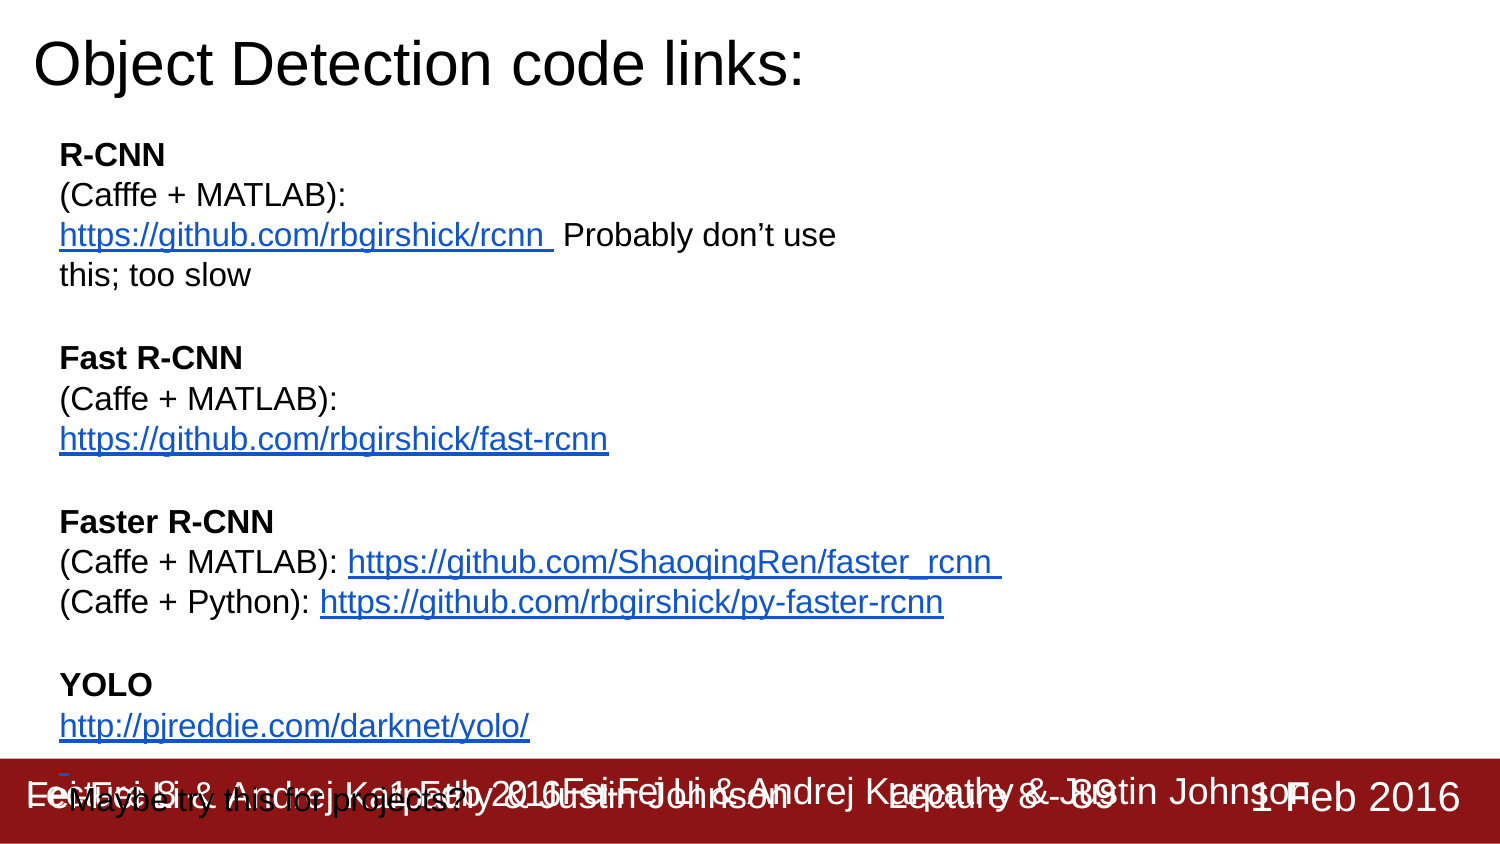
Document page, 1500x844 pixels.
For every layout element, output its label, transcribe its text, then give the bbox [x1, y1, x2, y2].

text_box R-CNN (Cafffe + MATLAB): https://github.com/rbgirshick/rcnn Probably don’t use this; too slow Fast R-CNN (Caffe + MATLAB): https://github.com/rbgirshick/fast-rcnn Faster R-CNN (Caffe + MATLAB): https://github.com/ShaoqingRen/faster_rcnn (Caffe + Python): https://github.com/rbgirshick/py-faster-rcnn YOLO http://pjreddie.com/darknet/yolo/ Maybe try this for projects? [57, 130, 1004, 784]
footer 1 Feb 2016 [1248, 771, 1463, 844]
text_box Lecture 8 - 1 Feb 2016Fei-Fei Li & Andrej Karpathy & Justin Johnson [794, 784, 885, 817]
text_box Lecture 8 - 1 Feb 2016Fei-Fei Li & Andrej Karpathy & Justin Johnson [1149, 773, 1248, 817]
slide_number Lecture 8 - 78 [885, 771, 1149, 844]
title Object Detection code links: [31, 20, 810, 164]
slide_number Fei-Fei Li & Andrej Karpathy & Justin Johnson [23, 772, 794, 844]
